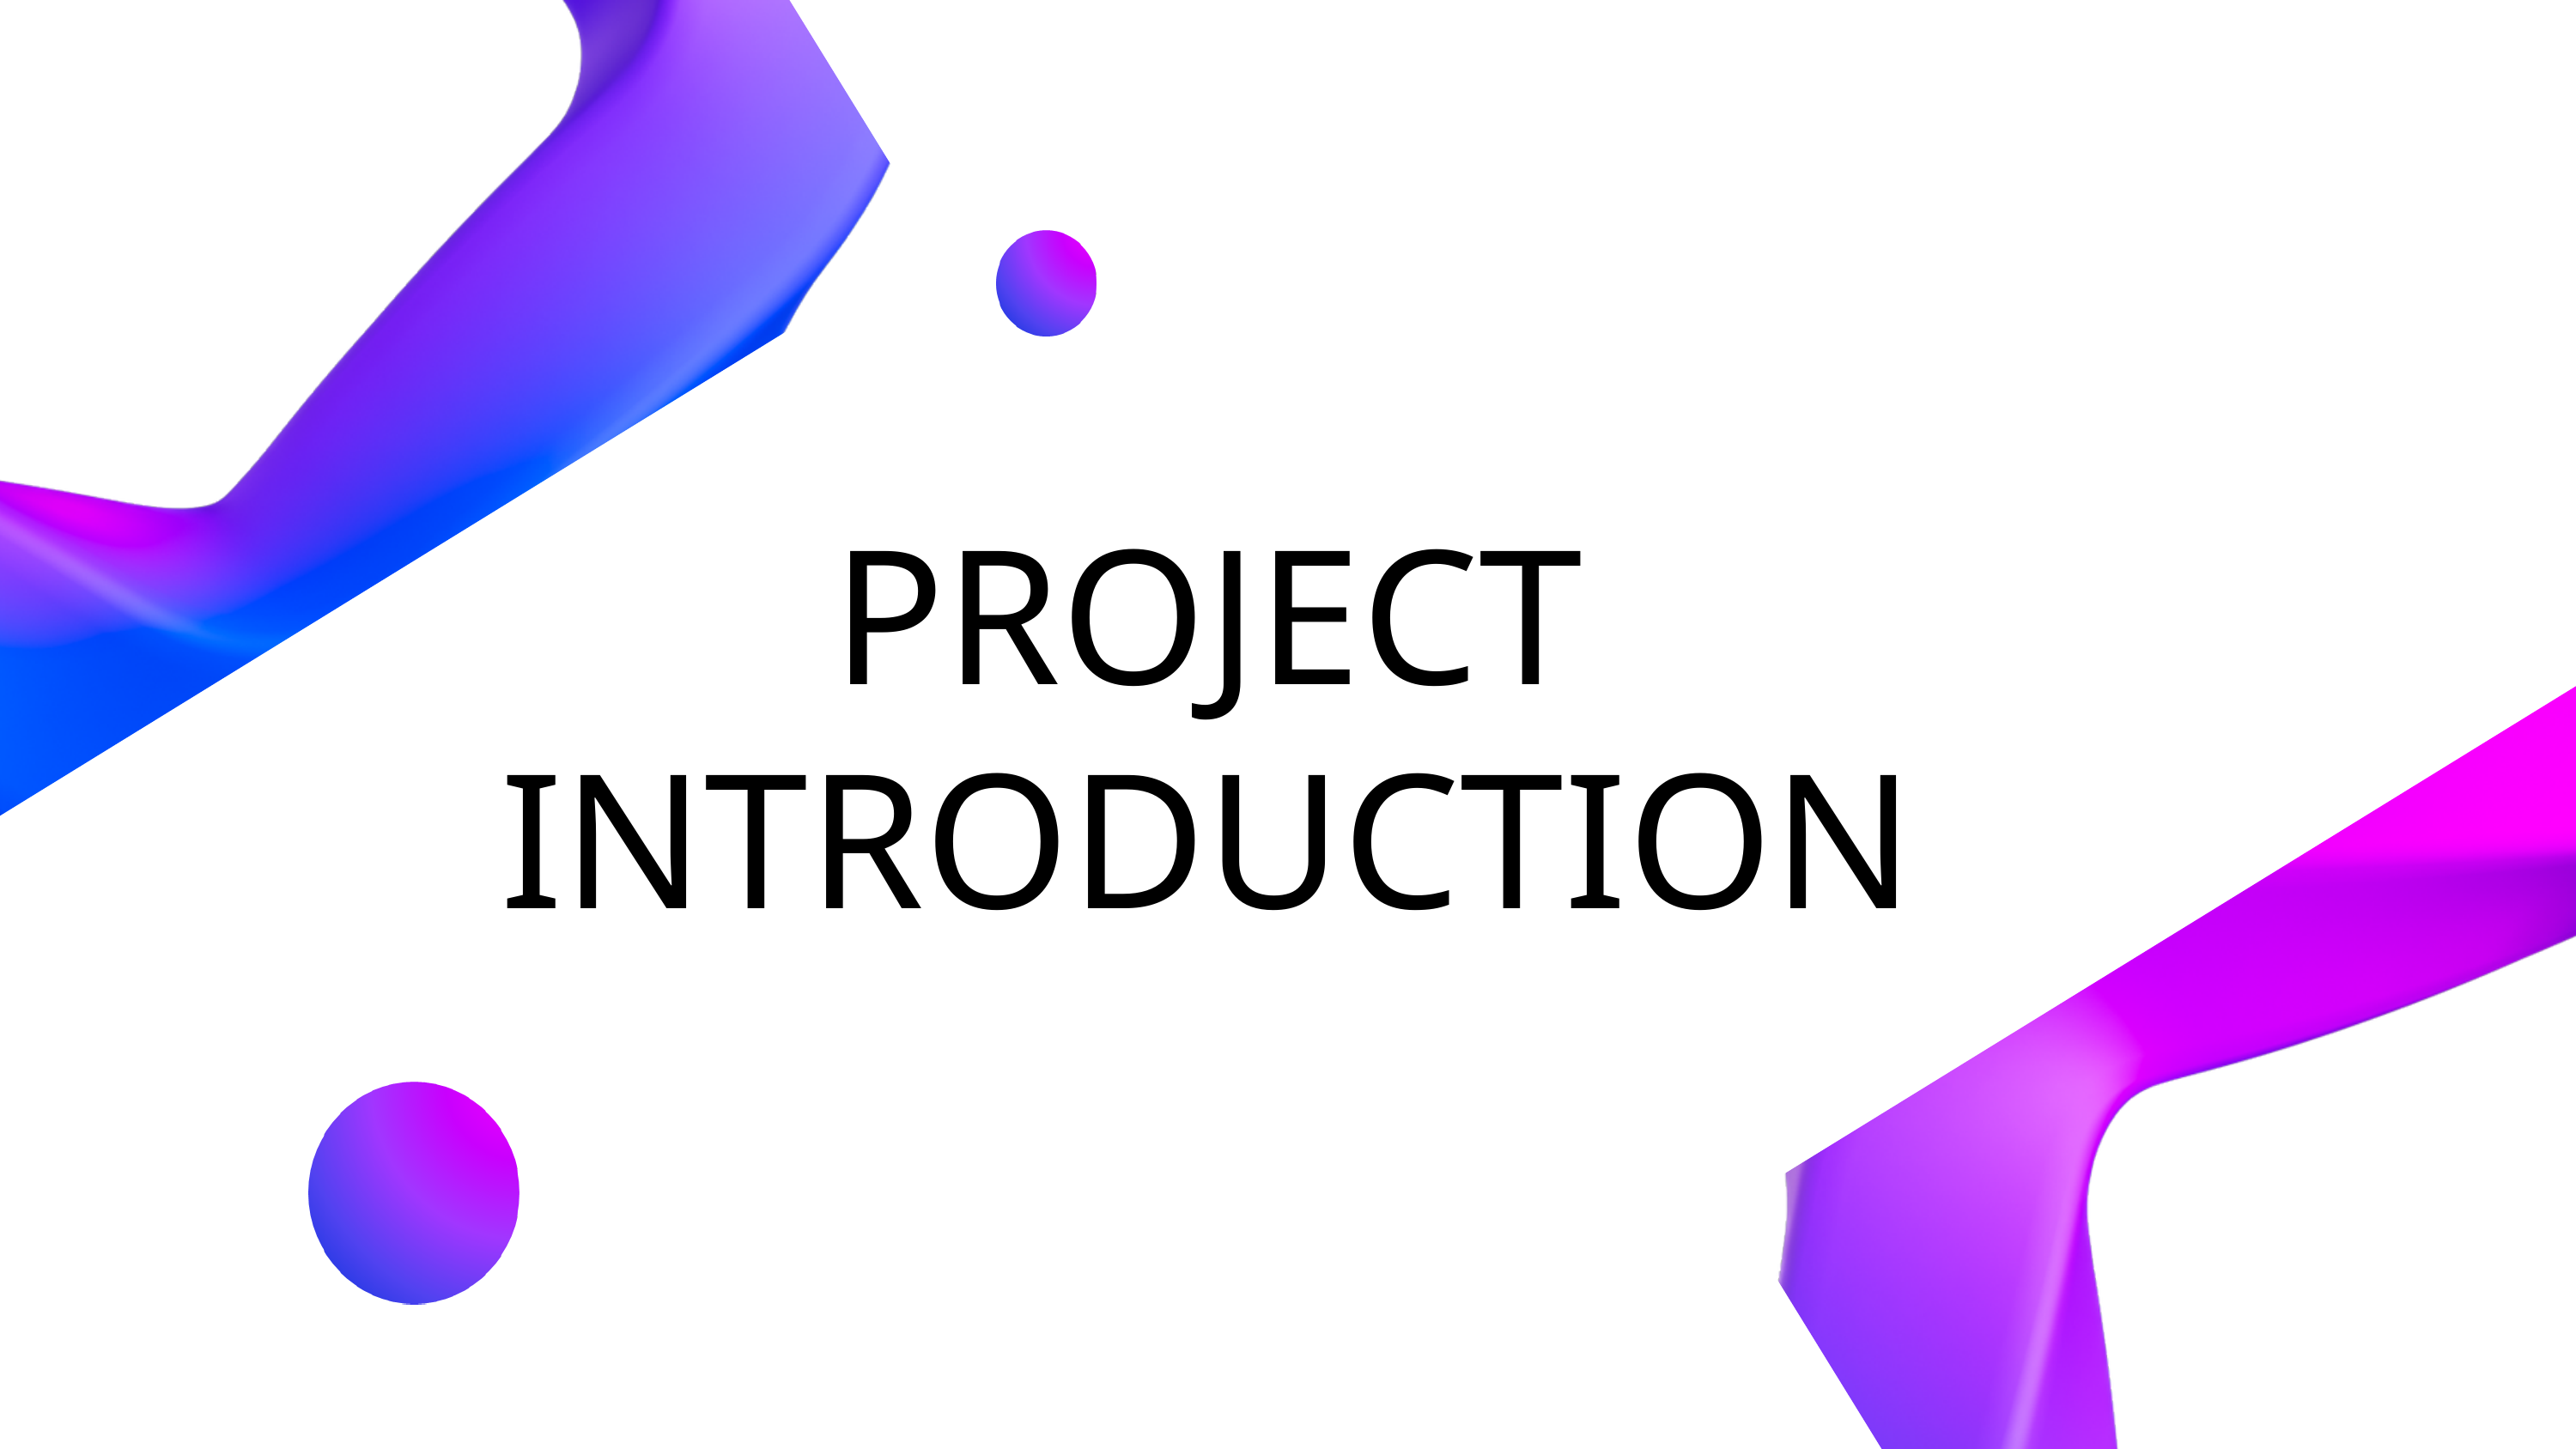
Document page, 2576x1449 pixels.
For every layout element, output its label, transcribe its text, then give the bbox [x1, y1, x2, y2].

text_box [1732, 686, 2576, 1449]
text_box [0, 0, 931, 816]
picture [308, 230, 1097, 1306]
text_box PROJECT INTRODUCTION [1100, 498, 1997, 947]
